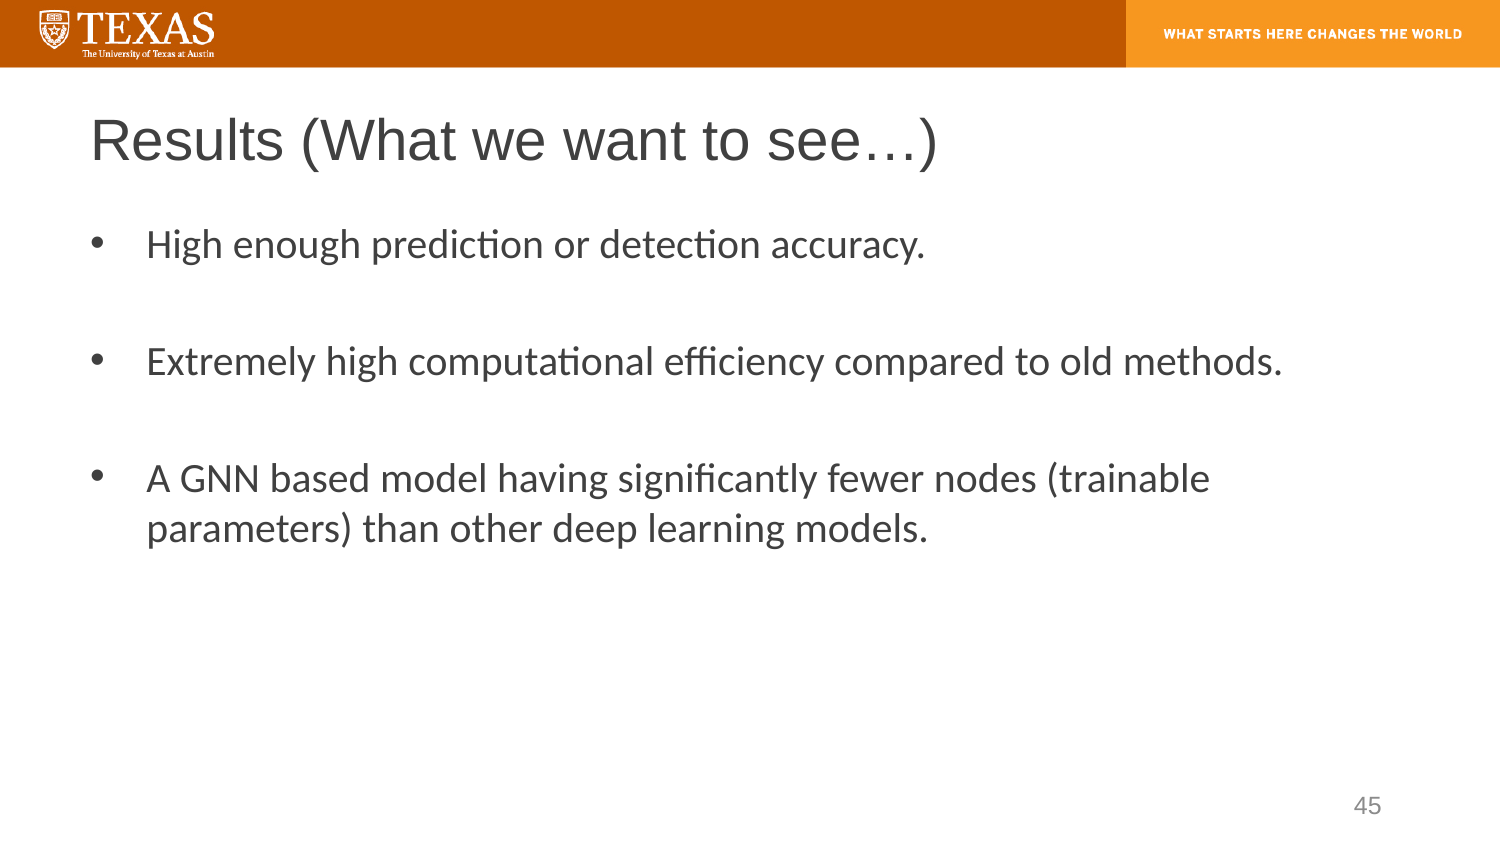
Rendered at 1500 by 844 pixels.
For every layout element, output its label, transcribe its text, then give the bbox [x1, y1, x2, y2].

list High enough prediction or detection accuracy. Extremely high computational efficiency compared to old methods. A GNN based model having significantly fewer nodes (trainable parameters) than other deep learning models. [75, 209, 1425, 782]
title Results (What we want to see…) [75, 90, 1425, 185]
slide_number 45 [1059, 782, 1397, 828]
picture [0, 0, 1500, 844]
